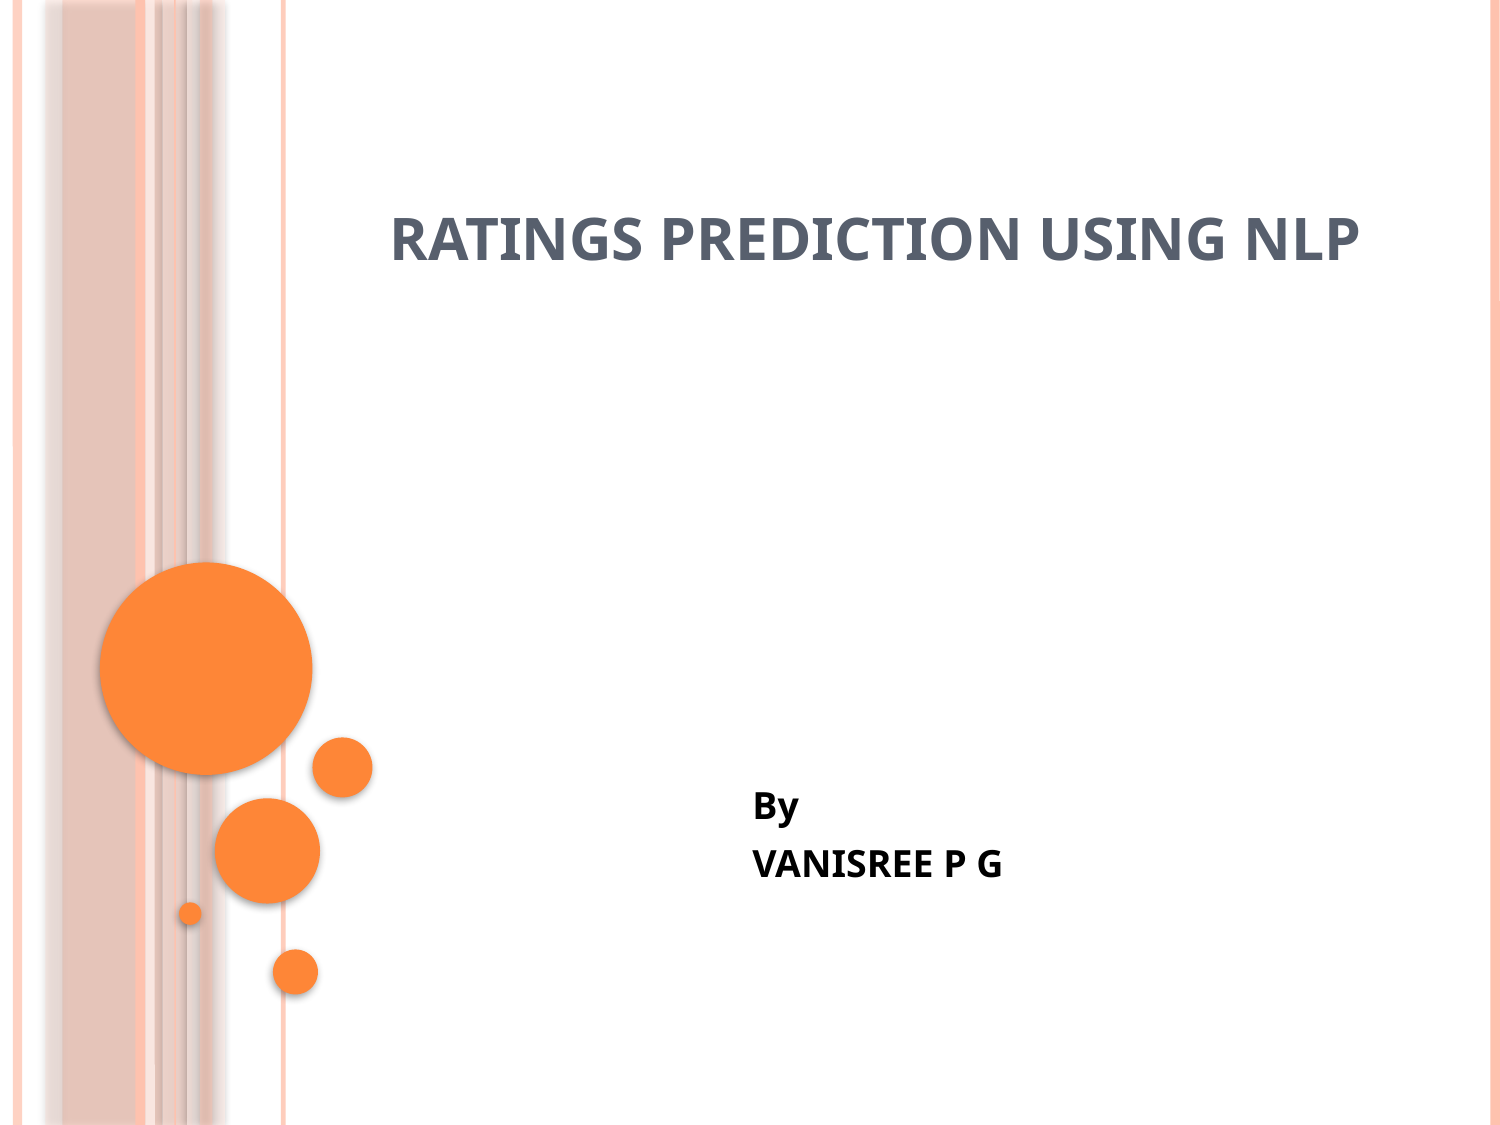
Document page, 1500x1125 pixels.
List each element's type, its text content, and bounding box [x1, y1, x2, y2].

title RATINGS PREDICTION USING NLP [375, 125, 1388, 350]
subtitle By VANISREE P G [737, 774, 1388, 1050]
